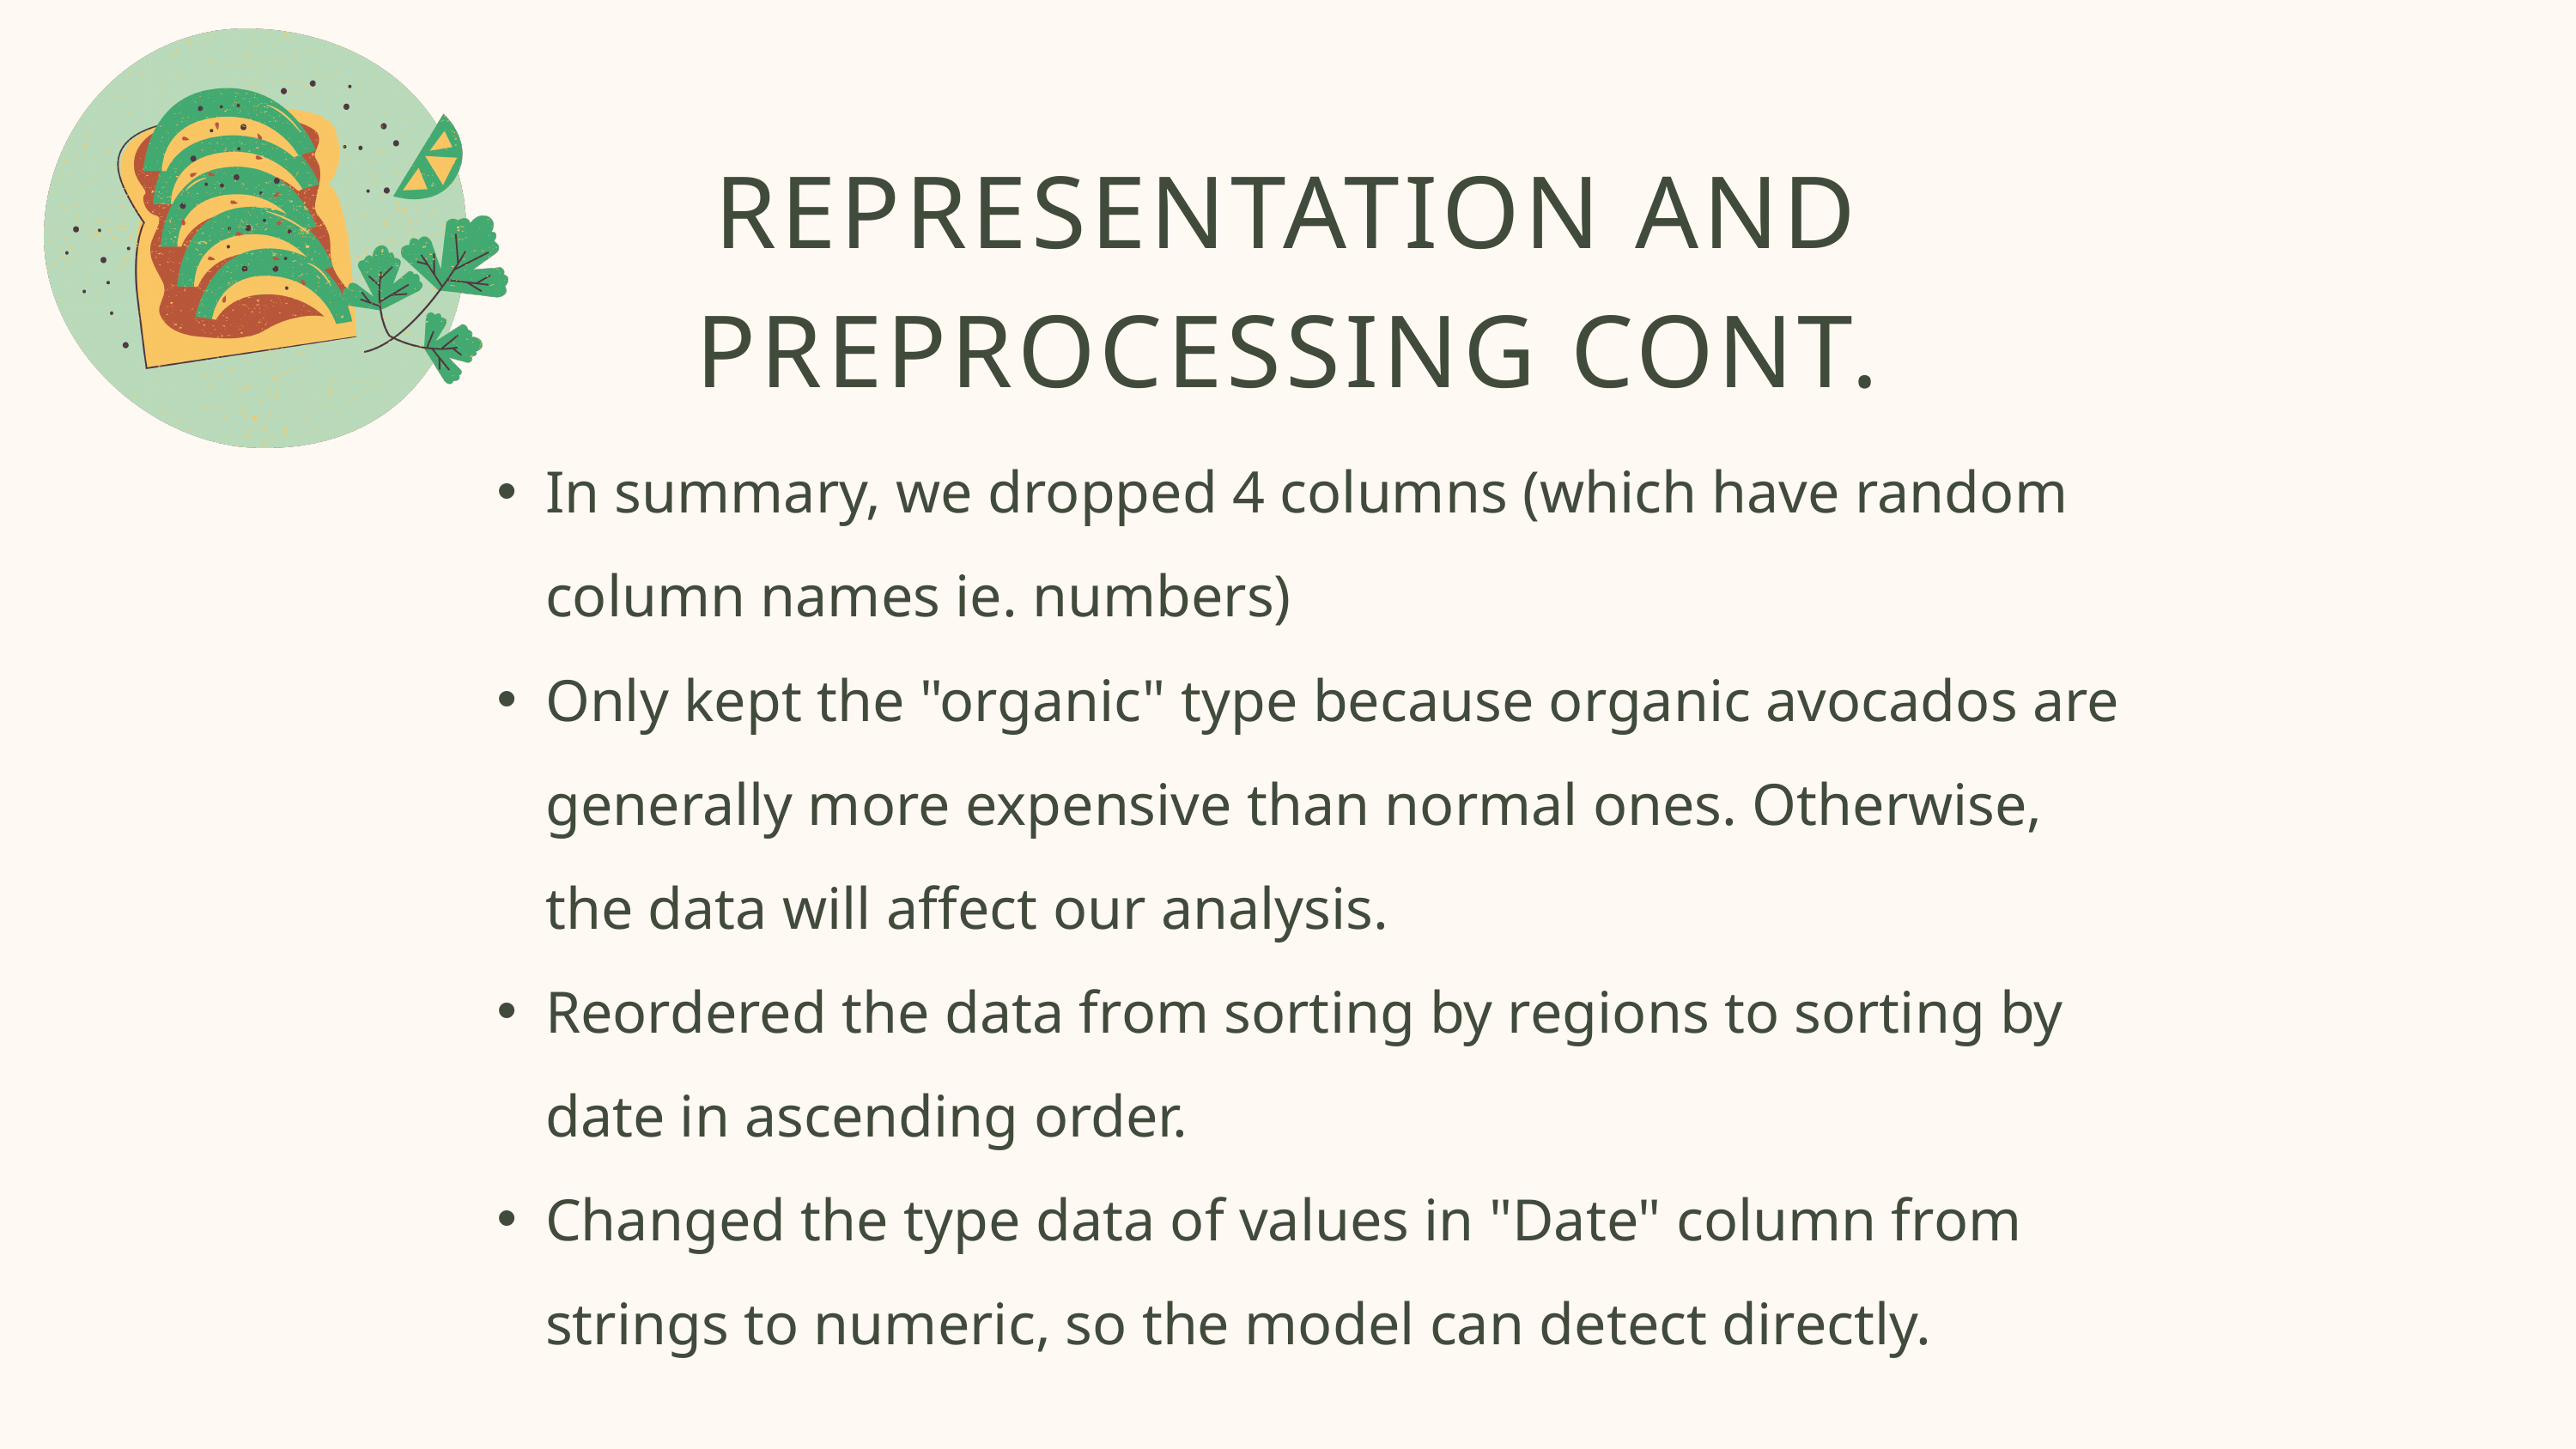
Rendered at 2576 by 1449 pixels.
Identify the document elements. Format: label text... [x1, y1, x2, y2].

picture [43, 28, 509, 448]
text_box In summary, we dropped 4 columns (which have random column names ie. numbers) Only kept the "organic" type because organic avocados are generally more expensive than normal ones. Otherwise, the data will affect our analysis. Reordered the data from sorting by regions to sorting by date in ascending order. Changed the type data of values in "Date" column from strings to numeric, so the model can detect directly. [447, 421, 2129, 1356]
text_box REPRESENTATION AND PREPROCESSING CONT. [526, 128, 2050, 408]
